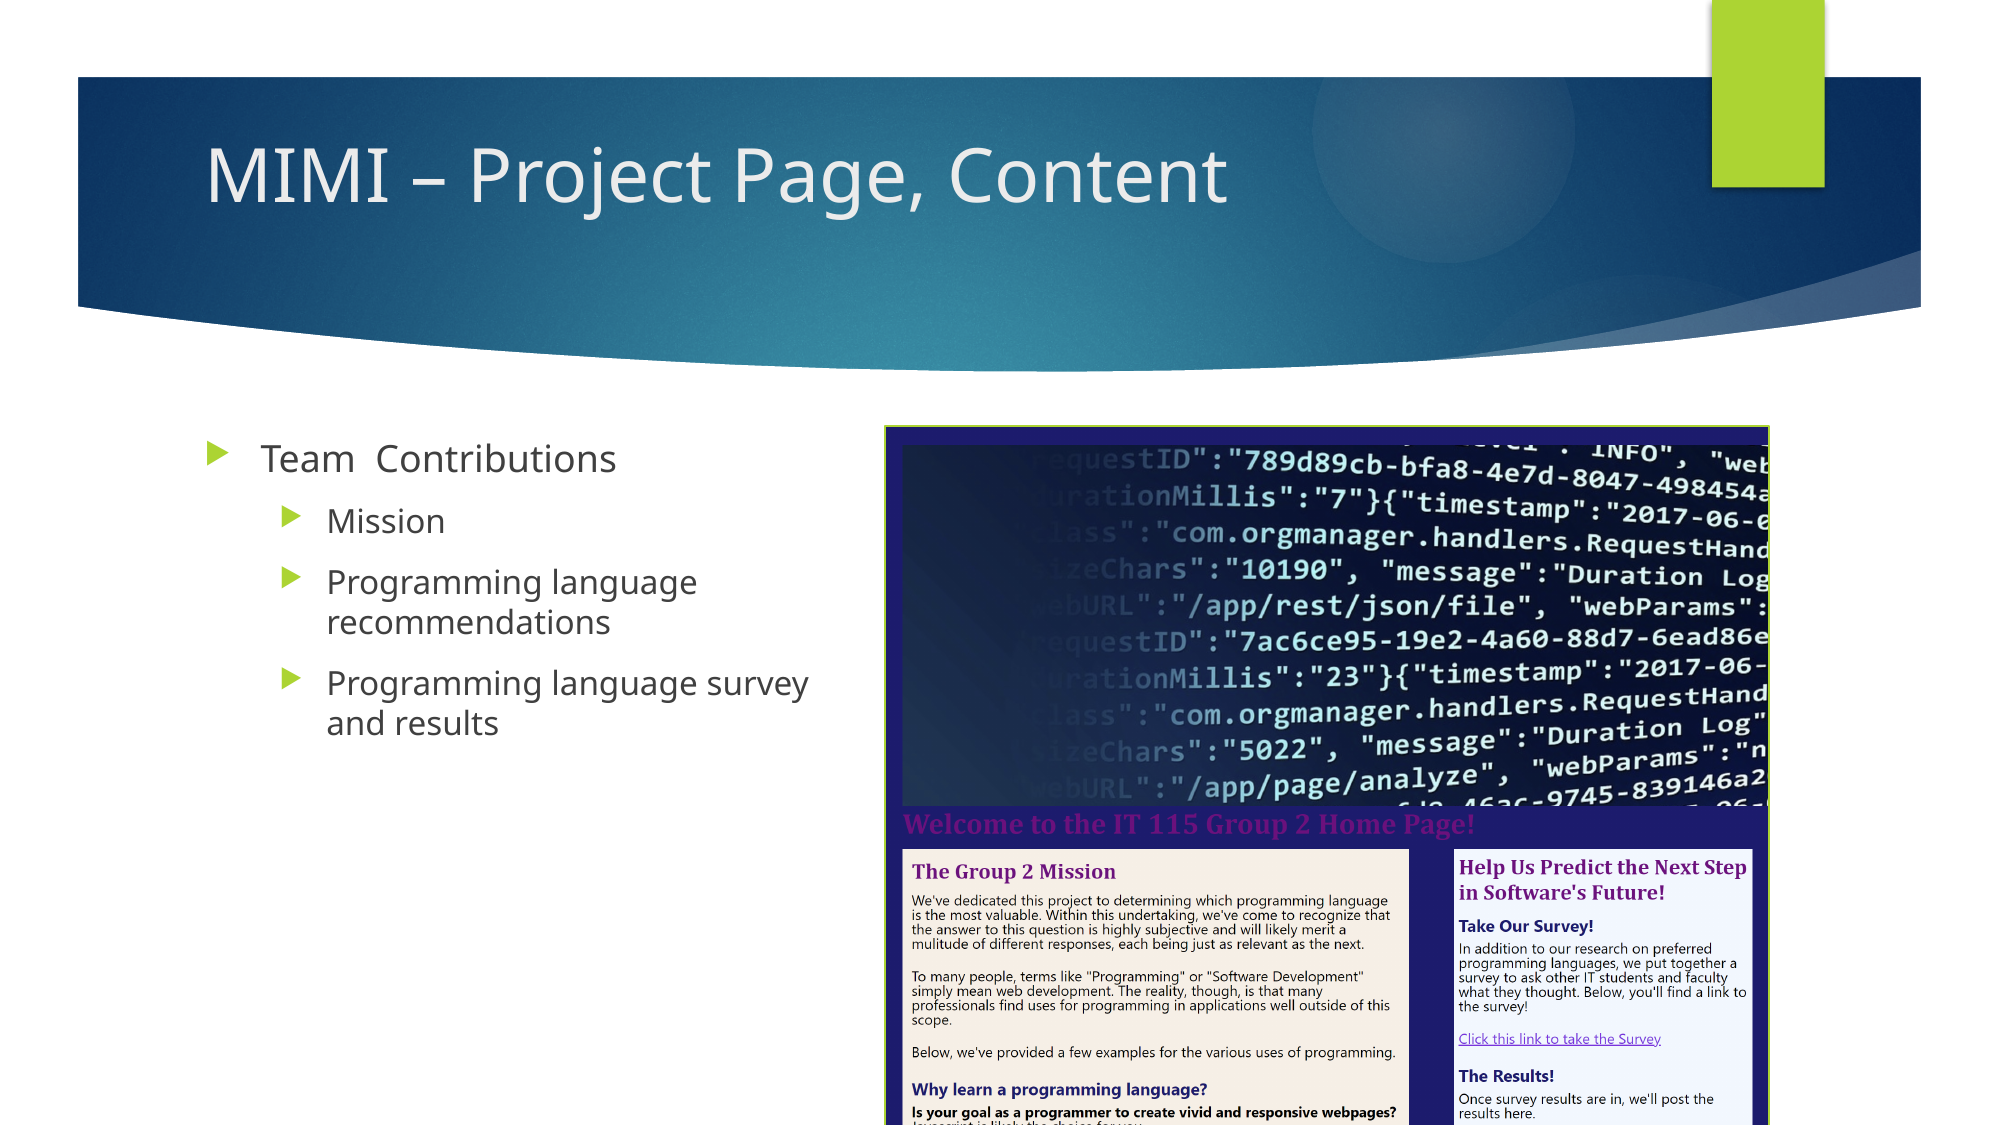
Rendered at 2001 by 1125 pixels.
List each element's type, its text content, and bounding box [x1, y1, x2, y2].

title MIMI – Project Page, Content [189, 159, 1627, 276]
list Team Contributions Mission Programming language recommendations Programming language survey and results [189, 427, 840, 988]
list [886, 426, 1769, 1125]
